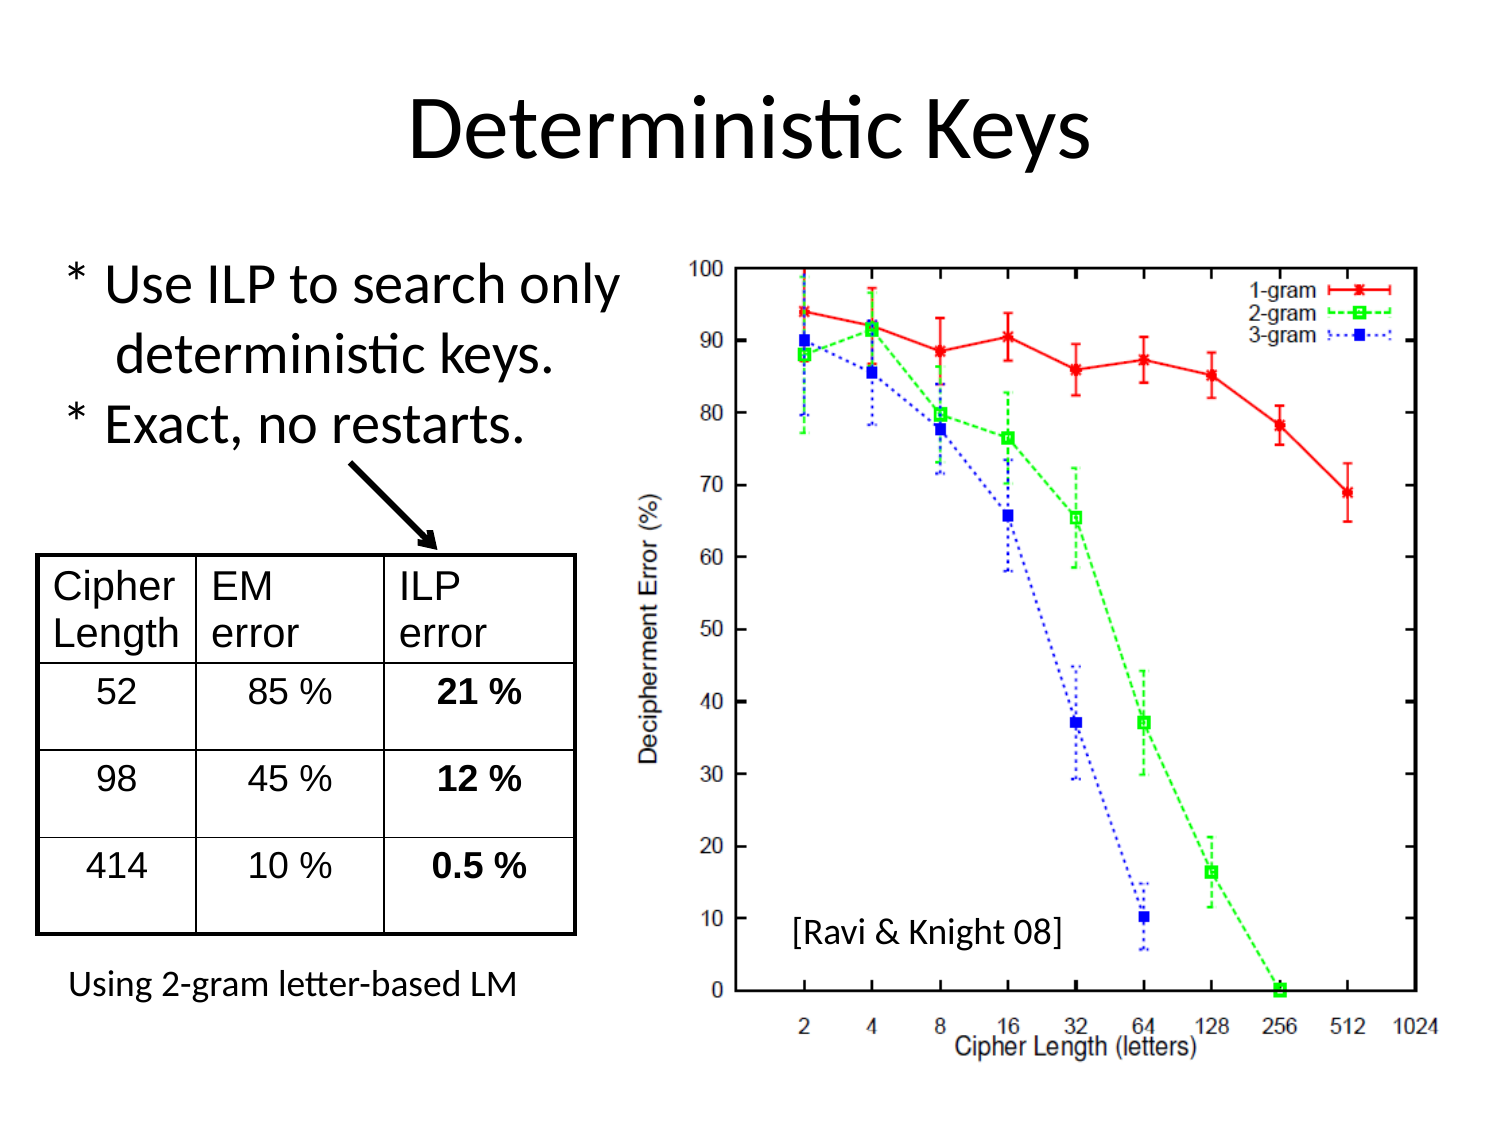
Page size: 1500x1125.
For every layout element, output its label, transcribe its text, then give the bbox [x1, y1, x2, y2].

table_cell 45 % [197, 751, 383, 837]
text_box Using 2-gram letter-based LM [53, 951, 534, 1012]
table_cell 85 % [197, 664, 383, 749]
table_header EM error [197, 557, 383, 662]
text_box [349, 462, 438, 551]
title Deterministic Keys [37, 28, 1463, 216]
table_cell 52 [40, 664, 195, 749]
table_header ILP error [385, 557, 573, 662]
table_cell 414 [40, 838, 195, 932]
table_cell 21 % [385, 664, 573, 749]
text_box * Use ILP to search only deterministic keys. * Exact, no restarts. [47, 237, 636, 463]
table_cell 98 [40, 751, 195, 837]
table_cell 10 % [197, 838, 383, 932]
table_cell 0.5 % [385, 838, 573, 932]
picture [612, 240, 1477, 1088]
table_cell 12 % [385, 751, 573, 837]
table_header Cipher Length [40, 557, 195, 662]
